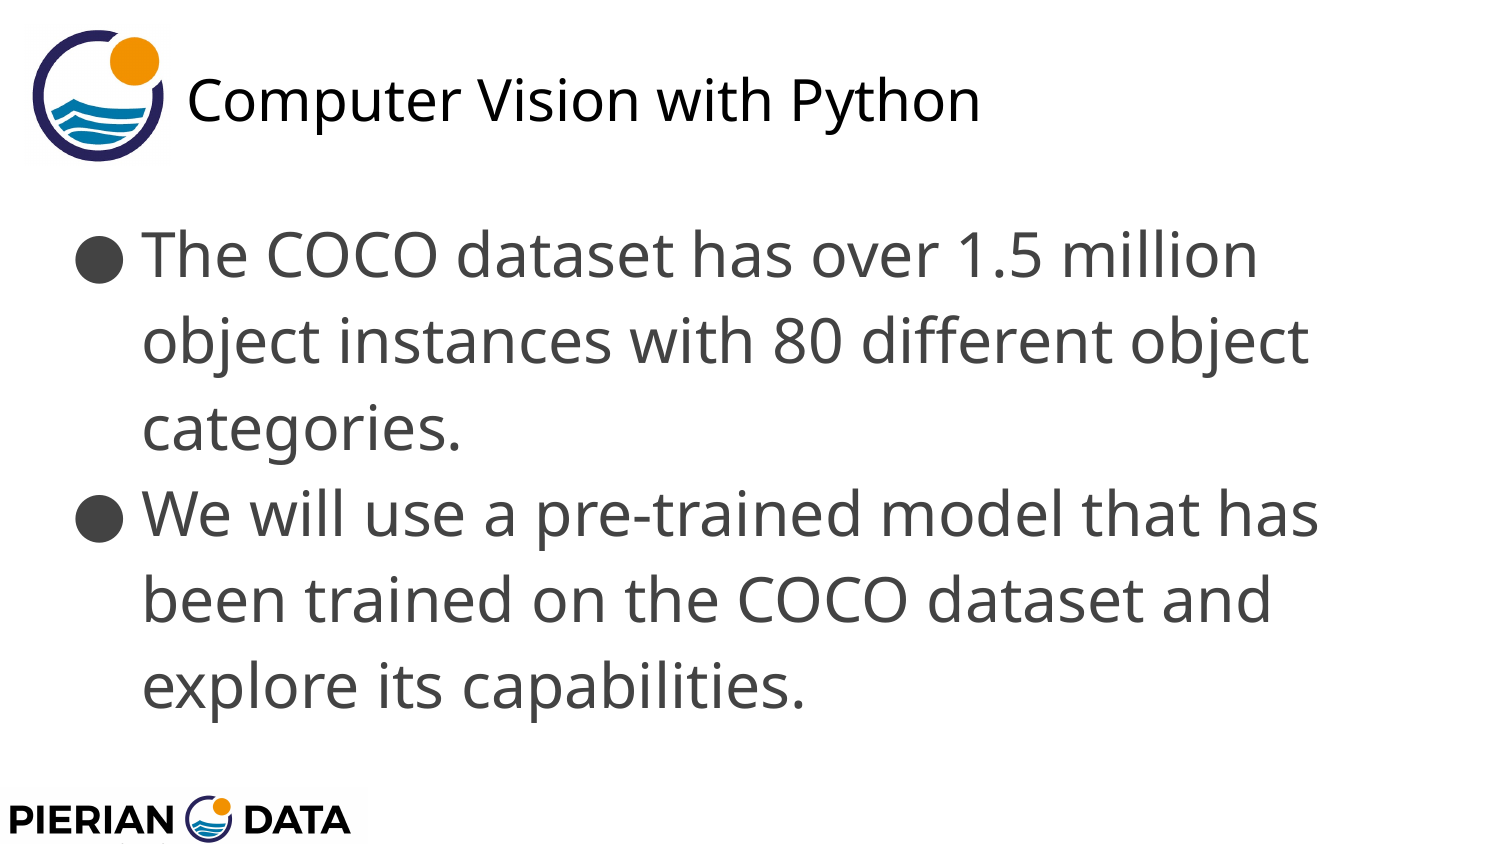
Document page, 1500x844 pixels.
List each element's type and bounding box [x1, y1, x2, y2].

picture [24, 24, 172, 167]
picture [0, 787, 368, 844]
list [51, 189, 1449, 750]
title [172, 48, 1449, 143]
